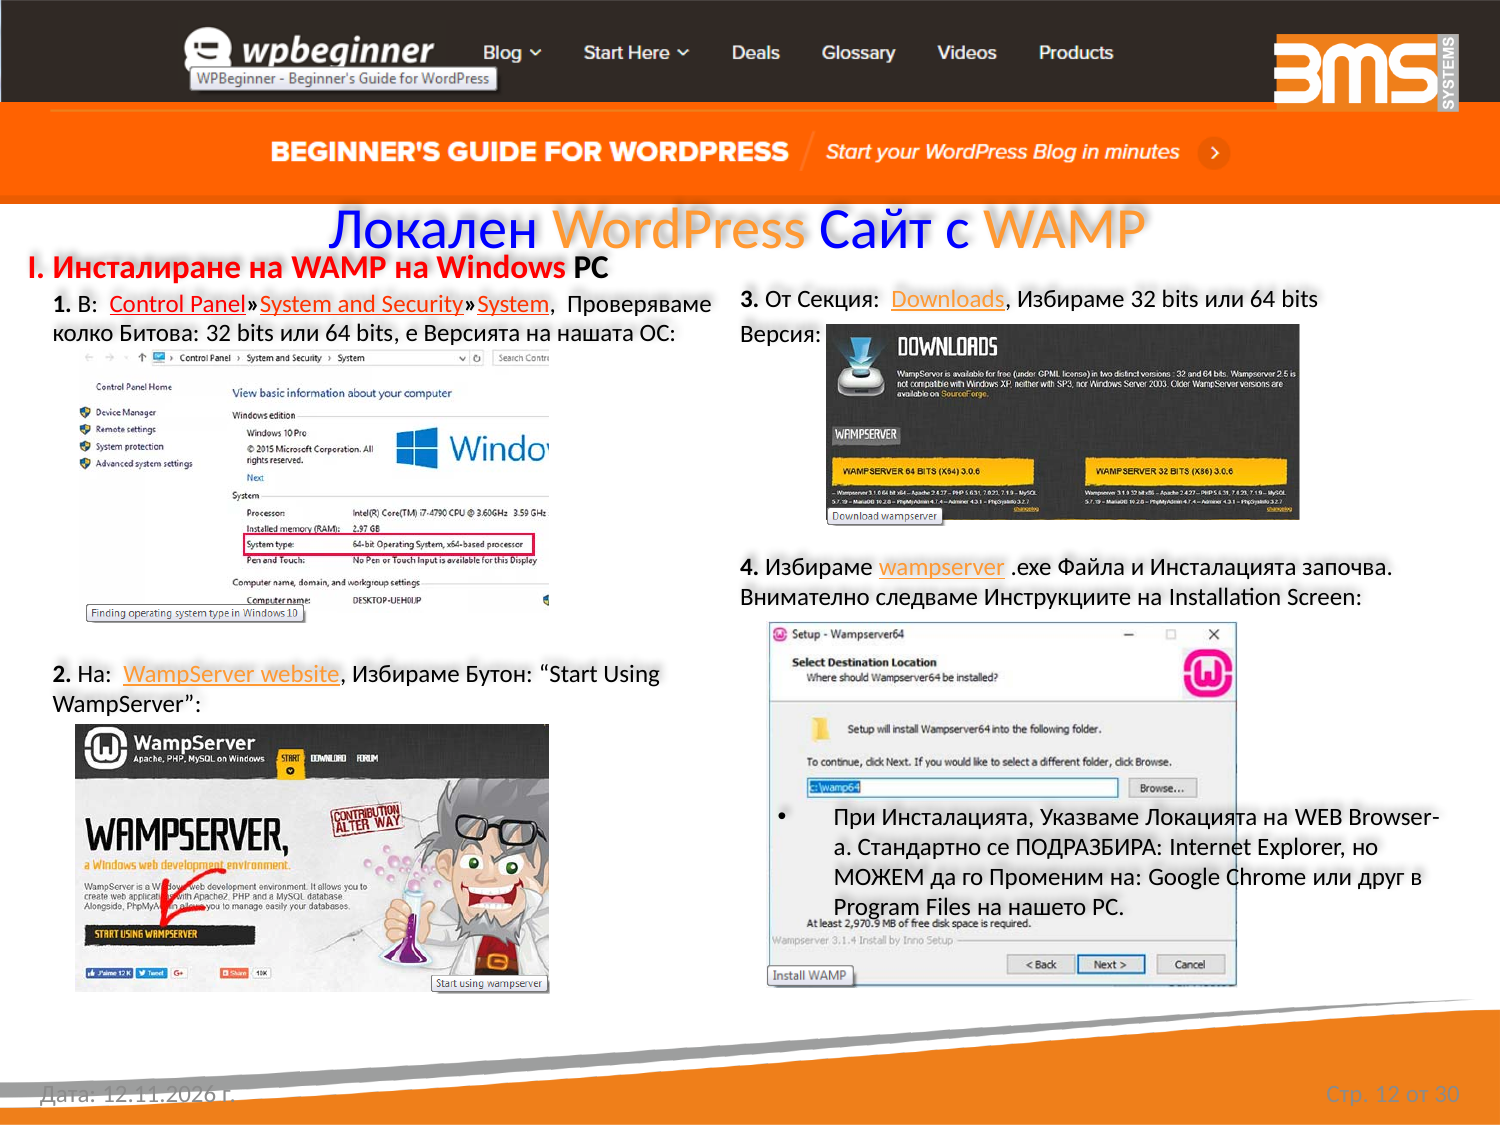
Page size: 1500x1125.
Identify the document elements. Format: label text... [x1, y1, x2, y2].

text_box При Инсталацията, Указваме Локацията на WEB Browser-а. Стандартно се ПОДРАЗБИРА: Internet Explorer, но МОЖЕМ да го Променим на: Google Chrome или друг в Program Files на нашето PC. [1242, 793, 1463, 938]
picture [0, 999, 1500, 1125]
text_box 3. От Секция: Downloads, Избираме 32 bits или 64 bits Версия: [725, 274, 1425, 370]
list I. Инсталиране на WAMP на Windows PC [12, 237, 713, 297]
picture [824, 324, 1300, 527]
picture [74, 724, 550, 995]
title Локален WordPress Сайт с WAMP [62, 212, 1413, 263]
text_box 4. Избираме wampserver .exe Файла и Инсталацията започва. Внимателно следваме Инструкциите на Installation Screen: [725, 543, 1425, 638]
picture [78, 349, 551, 623]
text_box 1. В: Control Panel»System and Security»System, Проверяваме колко Битова: 32 bits или 64 bits, е Версията на нашата ОС: [37, 279, 738, 360]
picture [765, 621, 1238, 988]
text_box 2. На: WampServer website, Избираме Бутон: “Start Using WampServer”: [37, 649, 738, 745]
picture [0, 0, 1500, 205]
